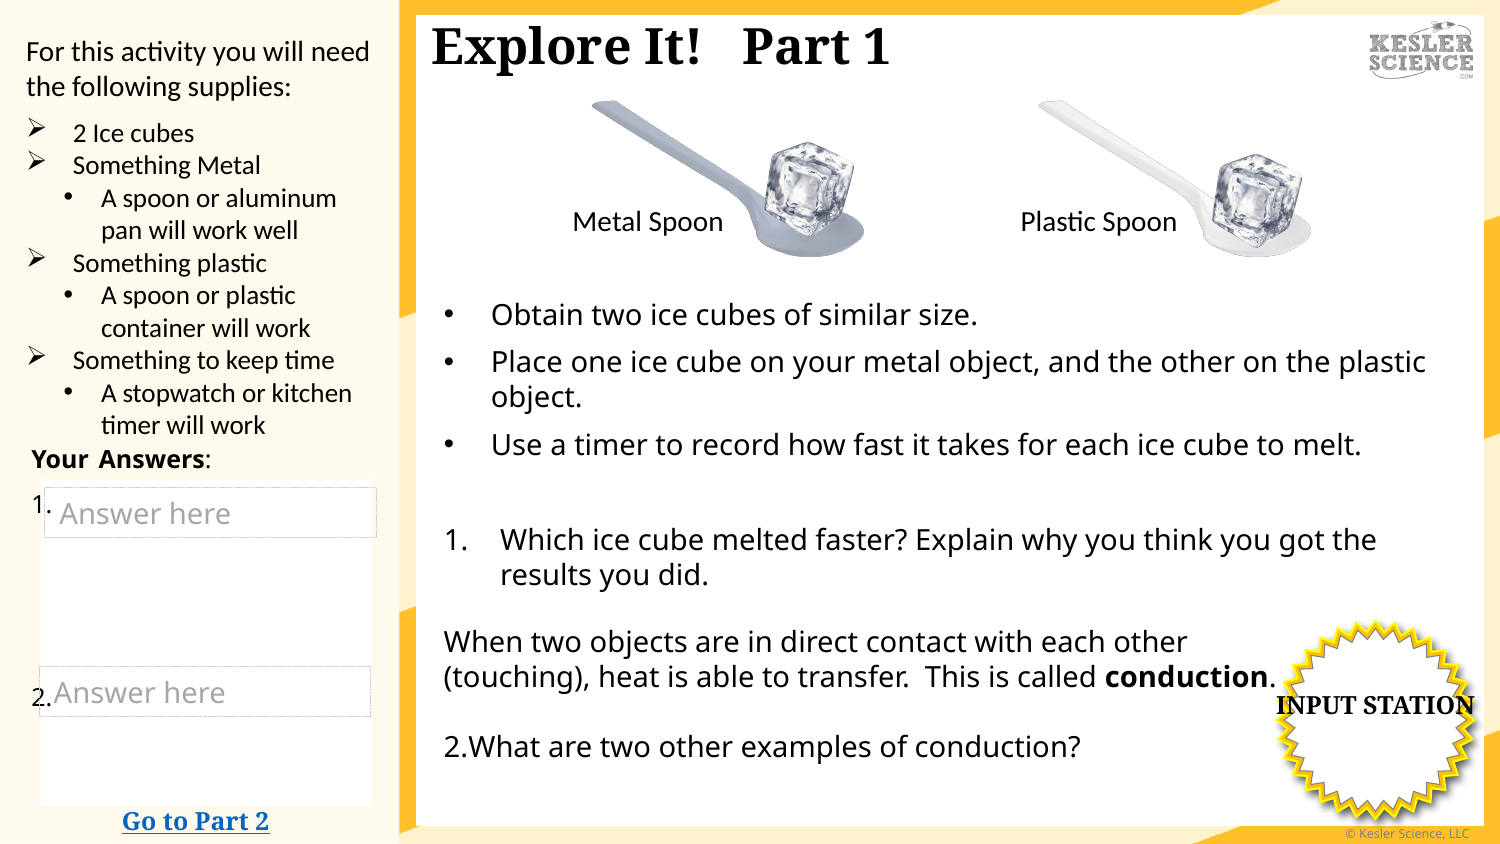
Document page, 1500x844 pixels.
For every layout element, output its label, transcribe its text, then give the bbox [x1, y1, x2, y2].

text_box Answer here [39, 666, 371, 717]
text_box Answer here [44, 487, 377, 538]
text_box Go to Part 2 [34, 798, 358, 844]
picture [400, 0, 1500, 844]
